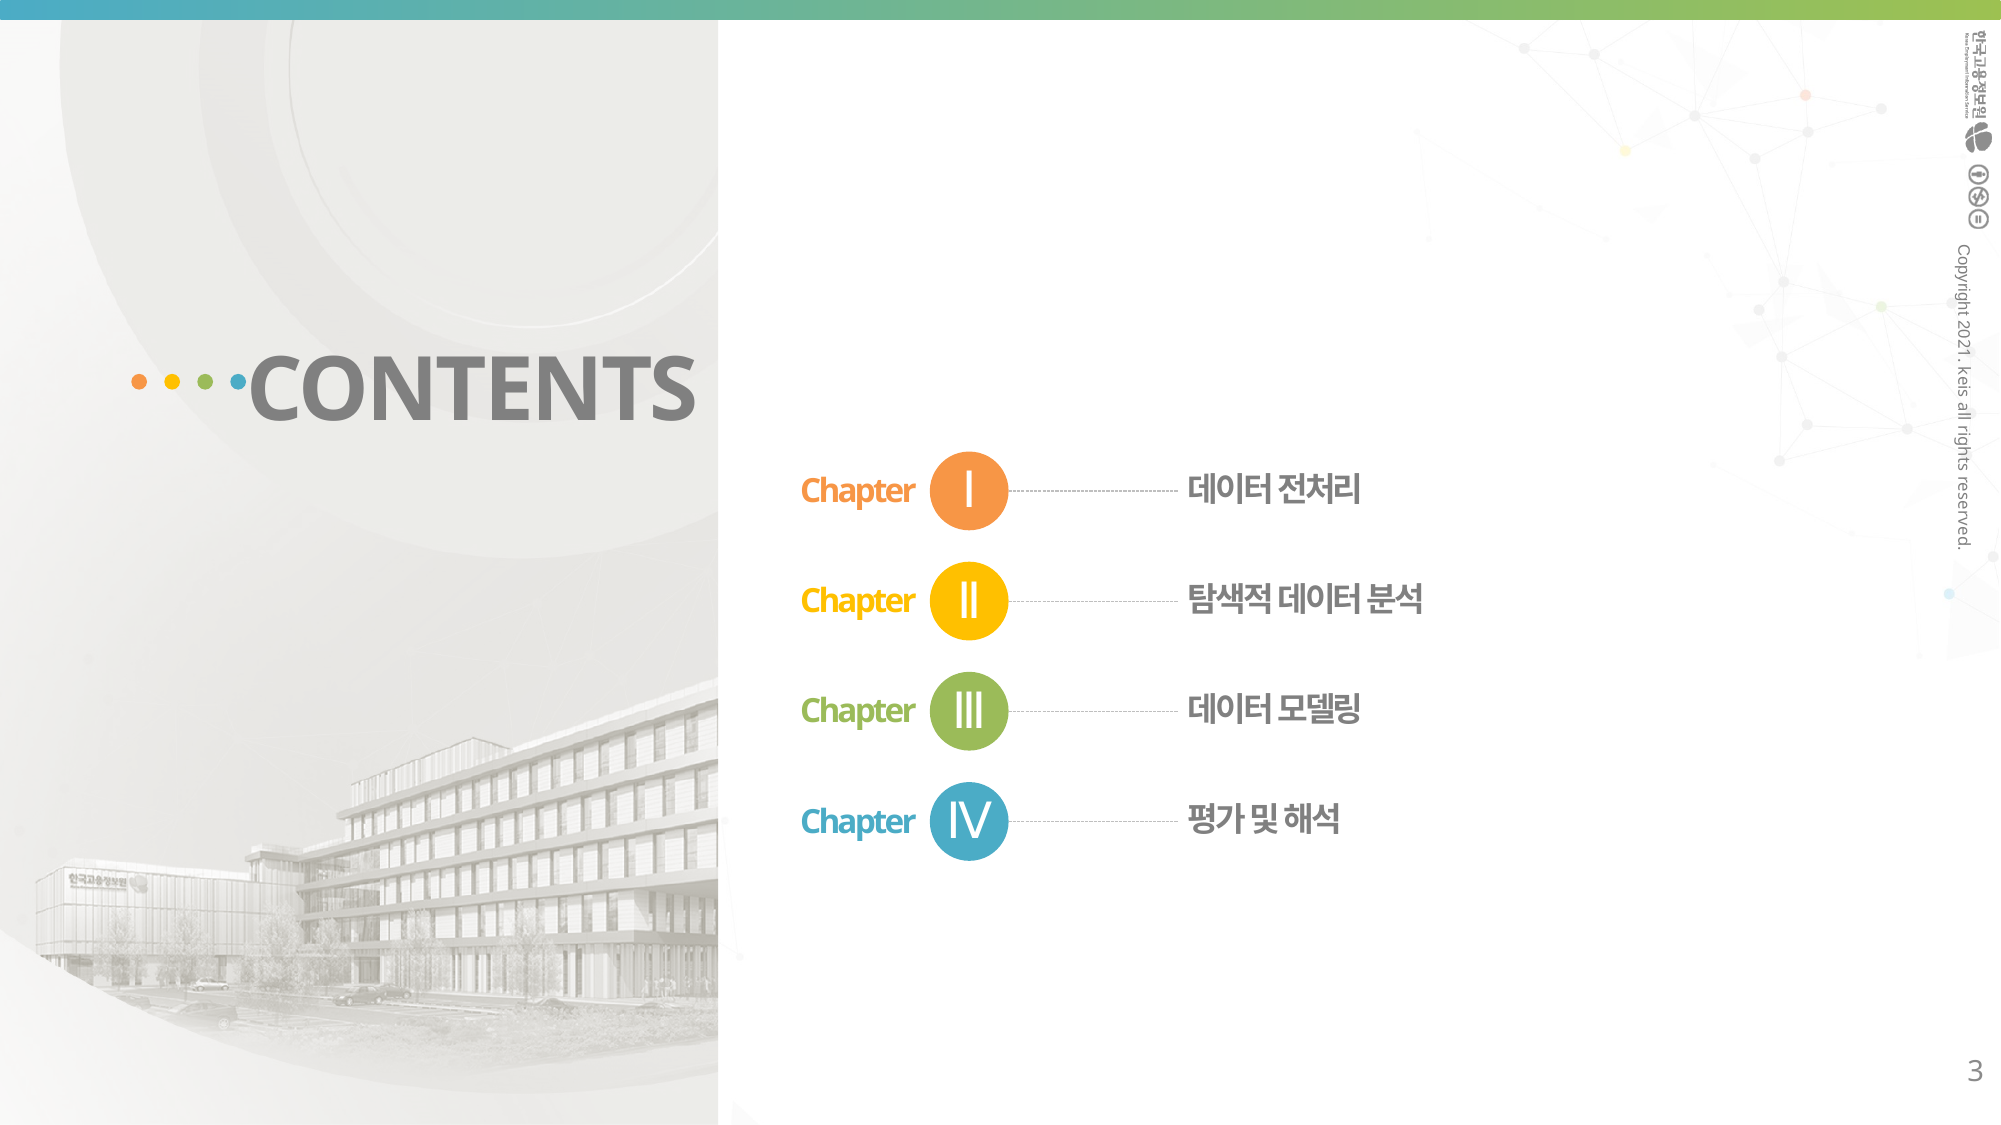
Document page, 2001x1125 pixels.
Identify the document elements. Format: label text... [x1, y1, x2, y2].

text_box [131, 373, 246, 390]
slide_number 3 [1532, 1042, 1999, 1103]
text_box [732, 560, 1665, 641]
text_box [732, 450, 1494, 531]
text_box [0, 0, 2000, 657]
picture [0, 657, 719, 1125]
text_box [732, 780, 1665, 861]
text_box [732, 670, 1665, 751]
